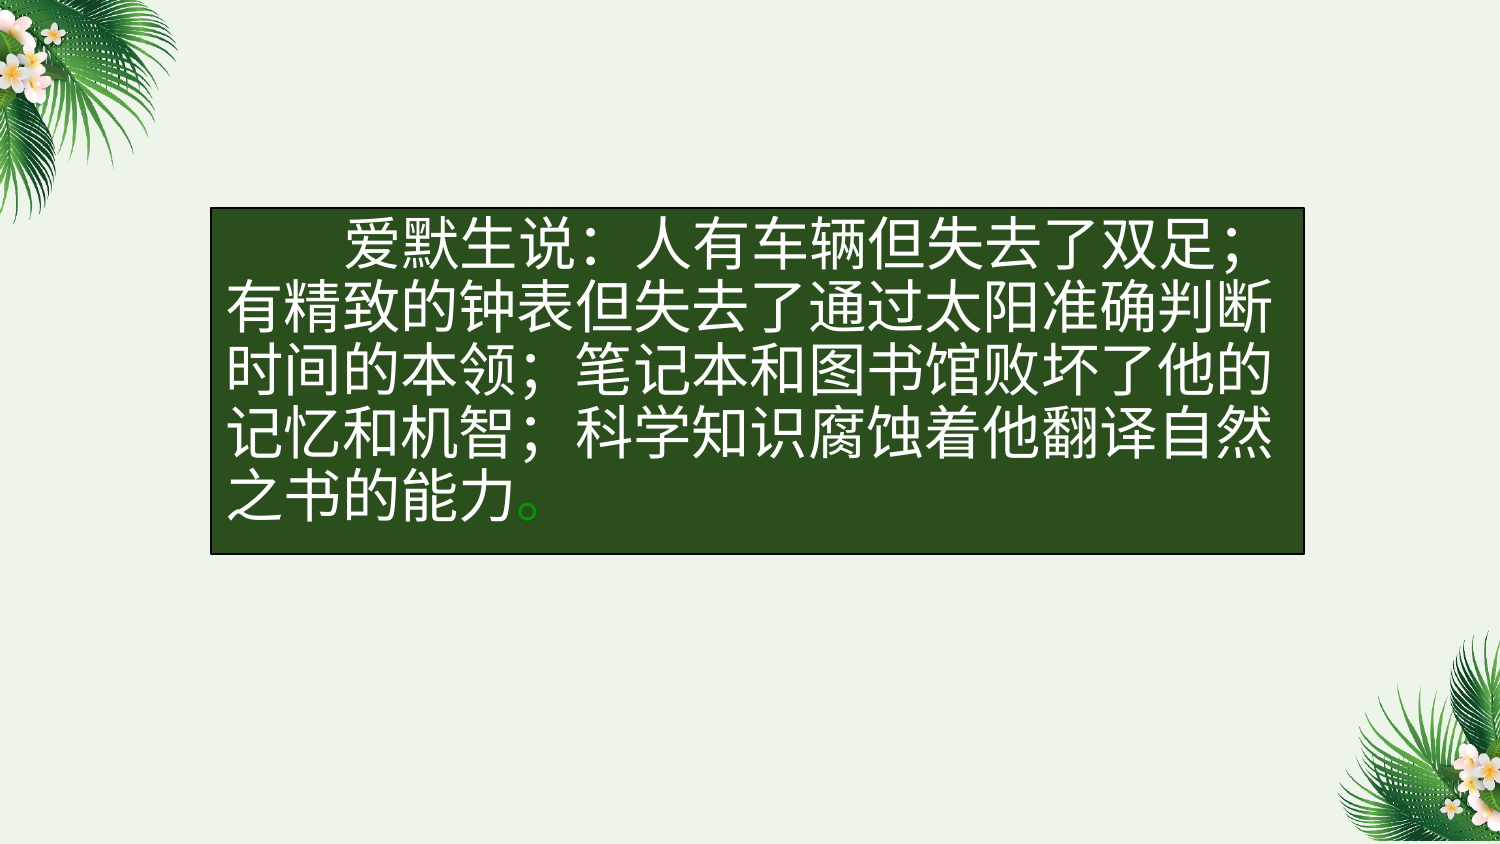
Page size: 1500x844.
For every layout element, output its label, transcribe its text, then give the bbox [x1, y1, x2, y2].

text_box 爱默生说：人有车辆但失去了双足；有精致的钟表但失去了通过太阳准确判断时间的本领；笔记本和图书馆败坏了他的记忆和机智；科学知识腐蚀着他翻译自然之书的能力。 [210, 207, 1304, 554]
picture [0, 0, 178, 224]
picture [1336, 630, 1500, 841]
